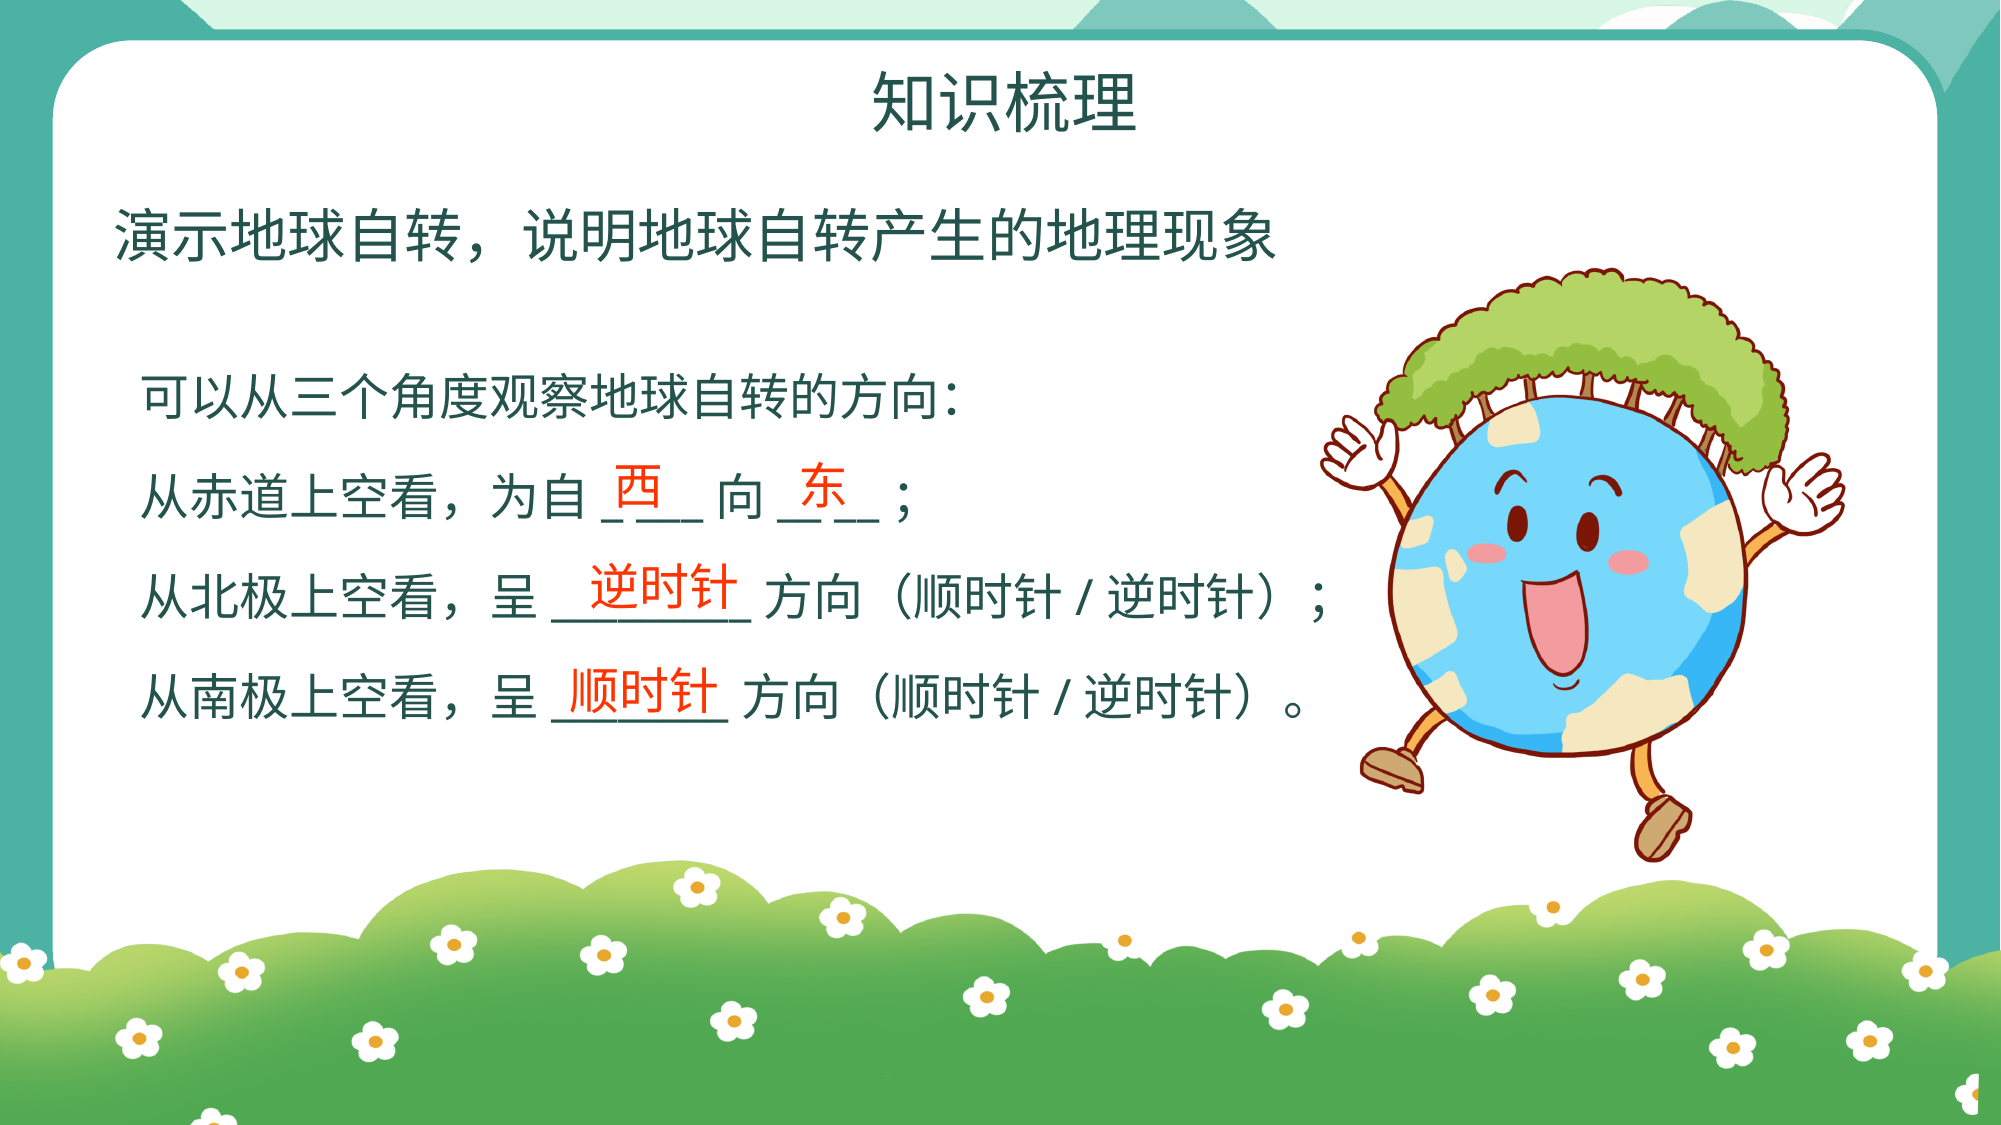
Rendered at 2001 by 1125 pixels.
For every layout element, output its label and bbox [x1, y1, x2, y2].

text_box [124, 328, 1319, 828]
text_box [0, 0, 2000, 860]
picture [1319, 267, 1846, 863]
text_box [0, 860, 2000, 1125]
